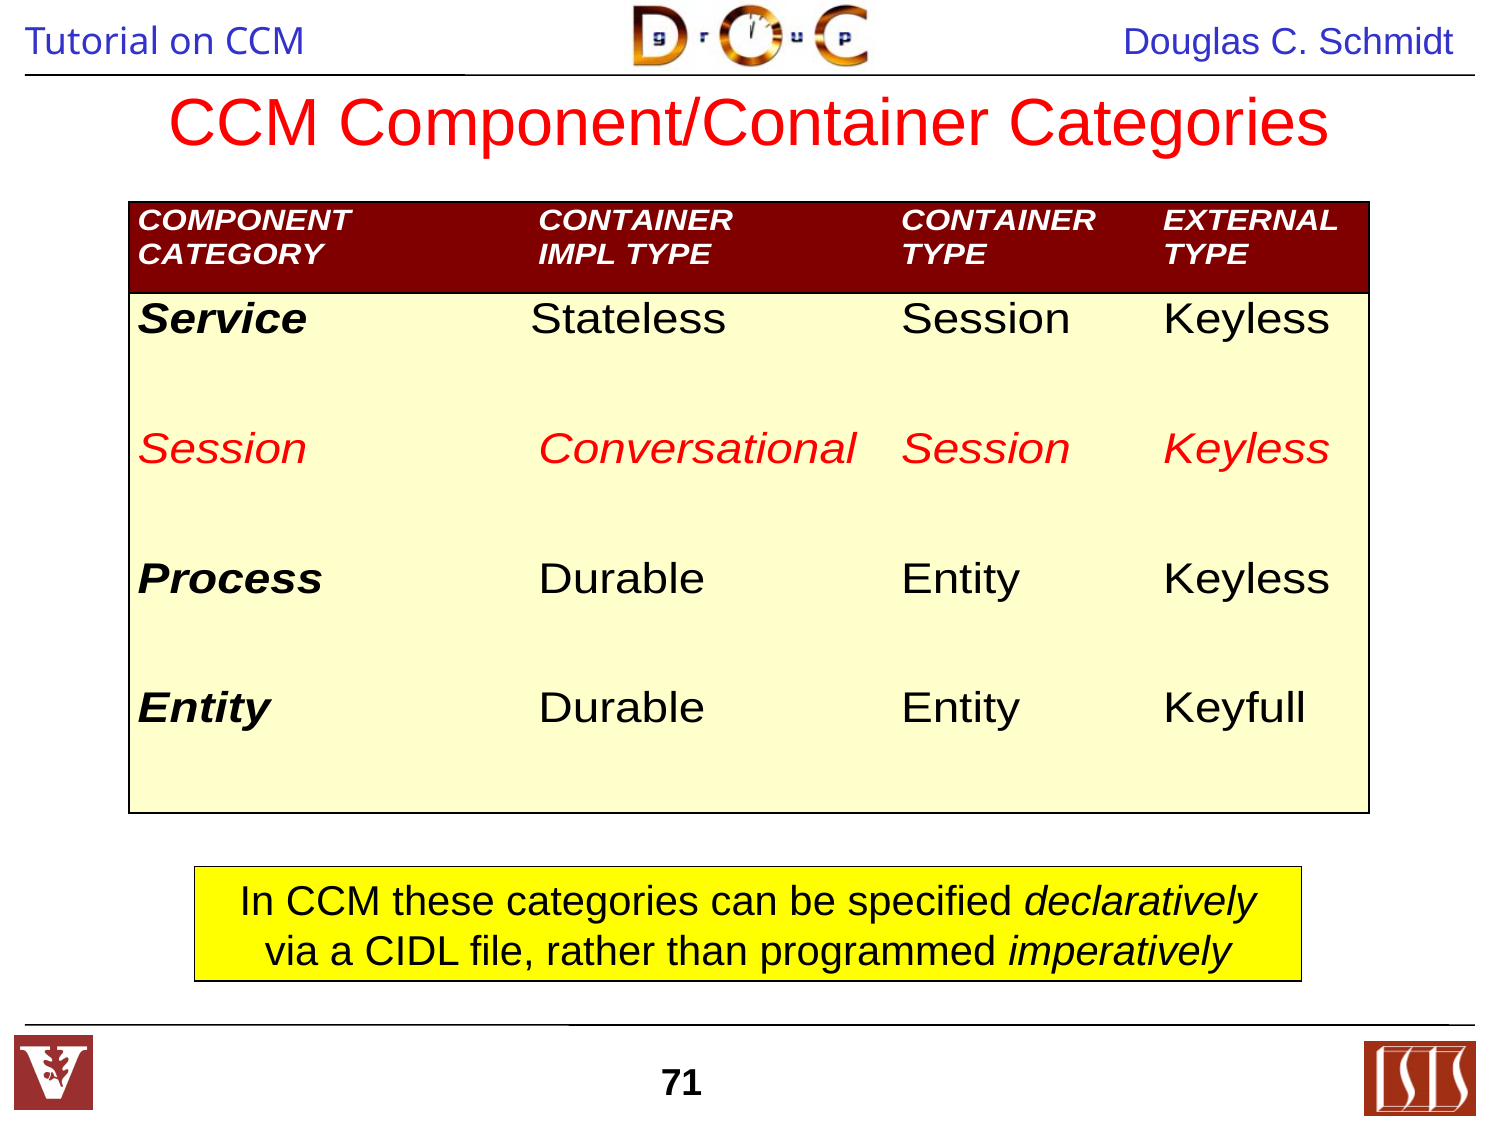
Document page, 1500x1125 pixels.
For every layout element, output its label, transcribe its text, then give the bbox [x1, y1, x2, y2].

picture [624, 0, 875, 71]
title CCM Component/Container Categories [24, 87, 1476, 151]
picture [14, 1035, 93, 1110]
text_box In CCM these categories can be specified declaratively via a CIDL file, rather than programmed imperatively [194, 873, 1302, 982]
picture [1364, 1041, 1476, 1116]
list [118, 202, 1472, 866]
